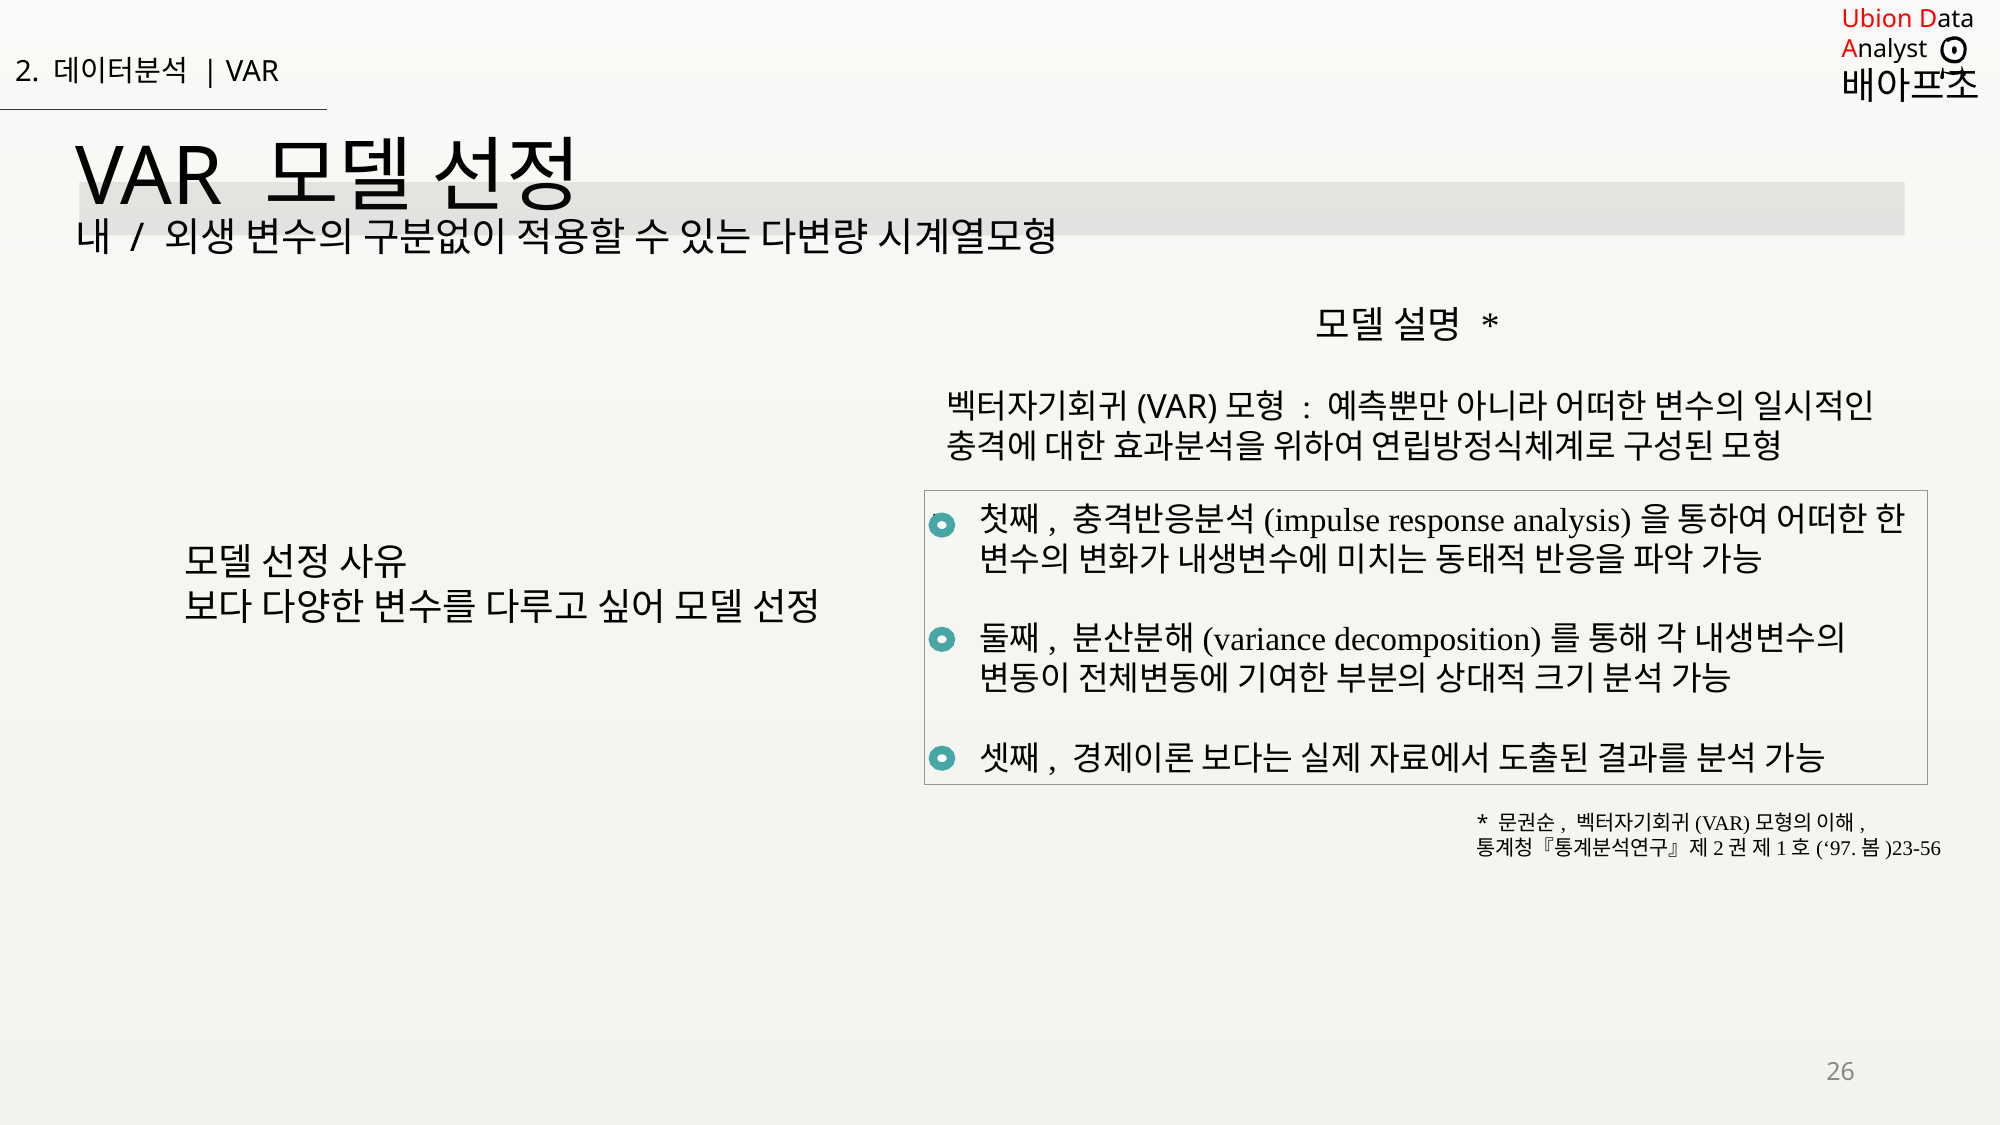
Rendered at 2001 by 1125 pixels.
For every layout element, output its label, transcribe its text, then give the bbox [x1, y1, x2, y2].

text_box [79, 182, 1905, 236]
text_box 2. 데이터분석 | VAR [7, 33, 347, 109]
text_box 벡터자기회귀(VAR)모형 : 예측뿐만 아니라 어떠한 변수의 일시적인 충격에 대한 효과분석을 위하여 연립방정식체계로 구성된 모형 [938, 378, 1887, 473]
slide_number 26 [1816, 1049, 1863, 1096]
text_box [932, 631, 952, 648]
text_box 모델 선정 사유 보다 다양한 변수를 다루고 싶어 모델 선정 [176, 530, 924, 636]
text_box [932, 516, 952, 534]
text_box * 문권순, 벡터자기회귀(VAR)모형의 이해, 통계청『통계분석연구』제2권 제1호(‘97.봄)23-56 [1469, 801, 1949, 867]
text_box 모델 설명 * [1308, 294, 1541, 354]
text_box [932, 749, 952, 767]
text_box 첫째, 충격반응분석(impulse response analysis)을 통하여 어떠한 한 변수의 변화가 내생변수에 미치는 동태적 반응을 파악 가능 둘째, 분산분해(variance decomposition)를 통해 각 내생변수의 변동이 전체변동에 기여한 부분의 상대적 크기 분석 가능 셋째, 경제이론 보다는 실제 자료에서 도출된 결과를 분석 가능 [924, 490, 1928, 785]
text_box VAR 모델 선정 내 / 외생 변수의 구분없이 적용할 수 있는 다변량 시계열모형 [67, 35, 1778, 287]
